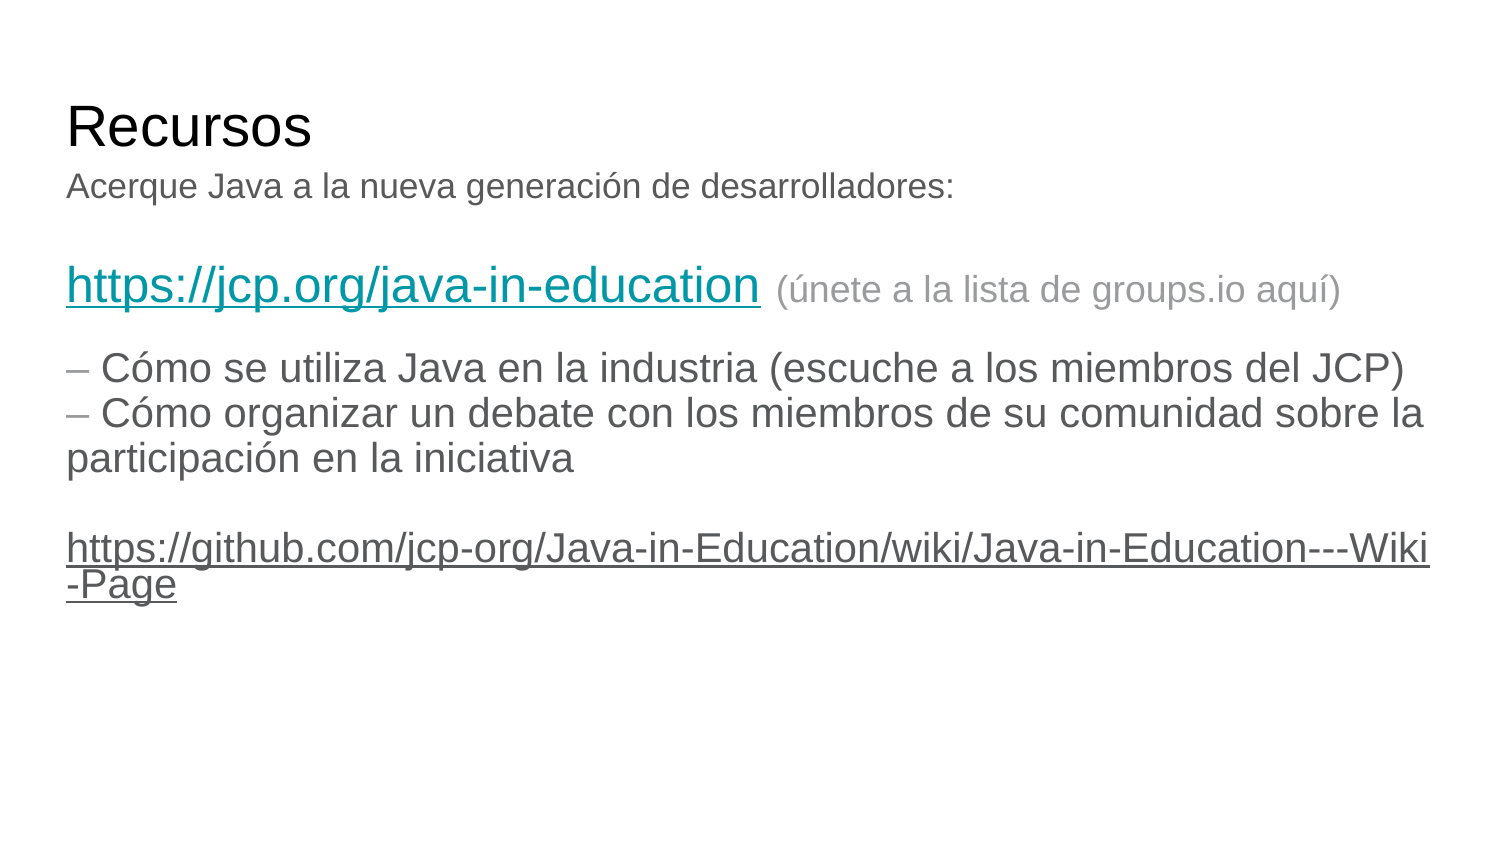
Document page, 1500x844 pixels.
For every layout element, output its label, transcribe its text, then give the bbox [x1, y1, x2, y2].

title Recursos [51, 72, 1449, 141]
list Acerque Java a la nueva generación de desarrolladores: https://jcp.org/java-in-education (únete a la lista de groups.io aquí) – Cómo se utiliza Java en la industria (escuche a los miembros del JCP) – Cómo organizar un debate con los miembros de su comunidad sobre la participación en la iniciativa https://github.com/jcp-org/Java-in-Education/wiki/Java-in-Education---Wiki-Page [51, 141, 1449, 703]
